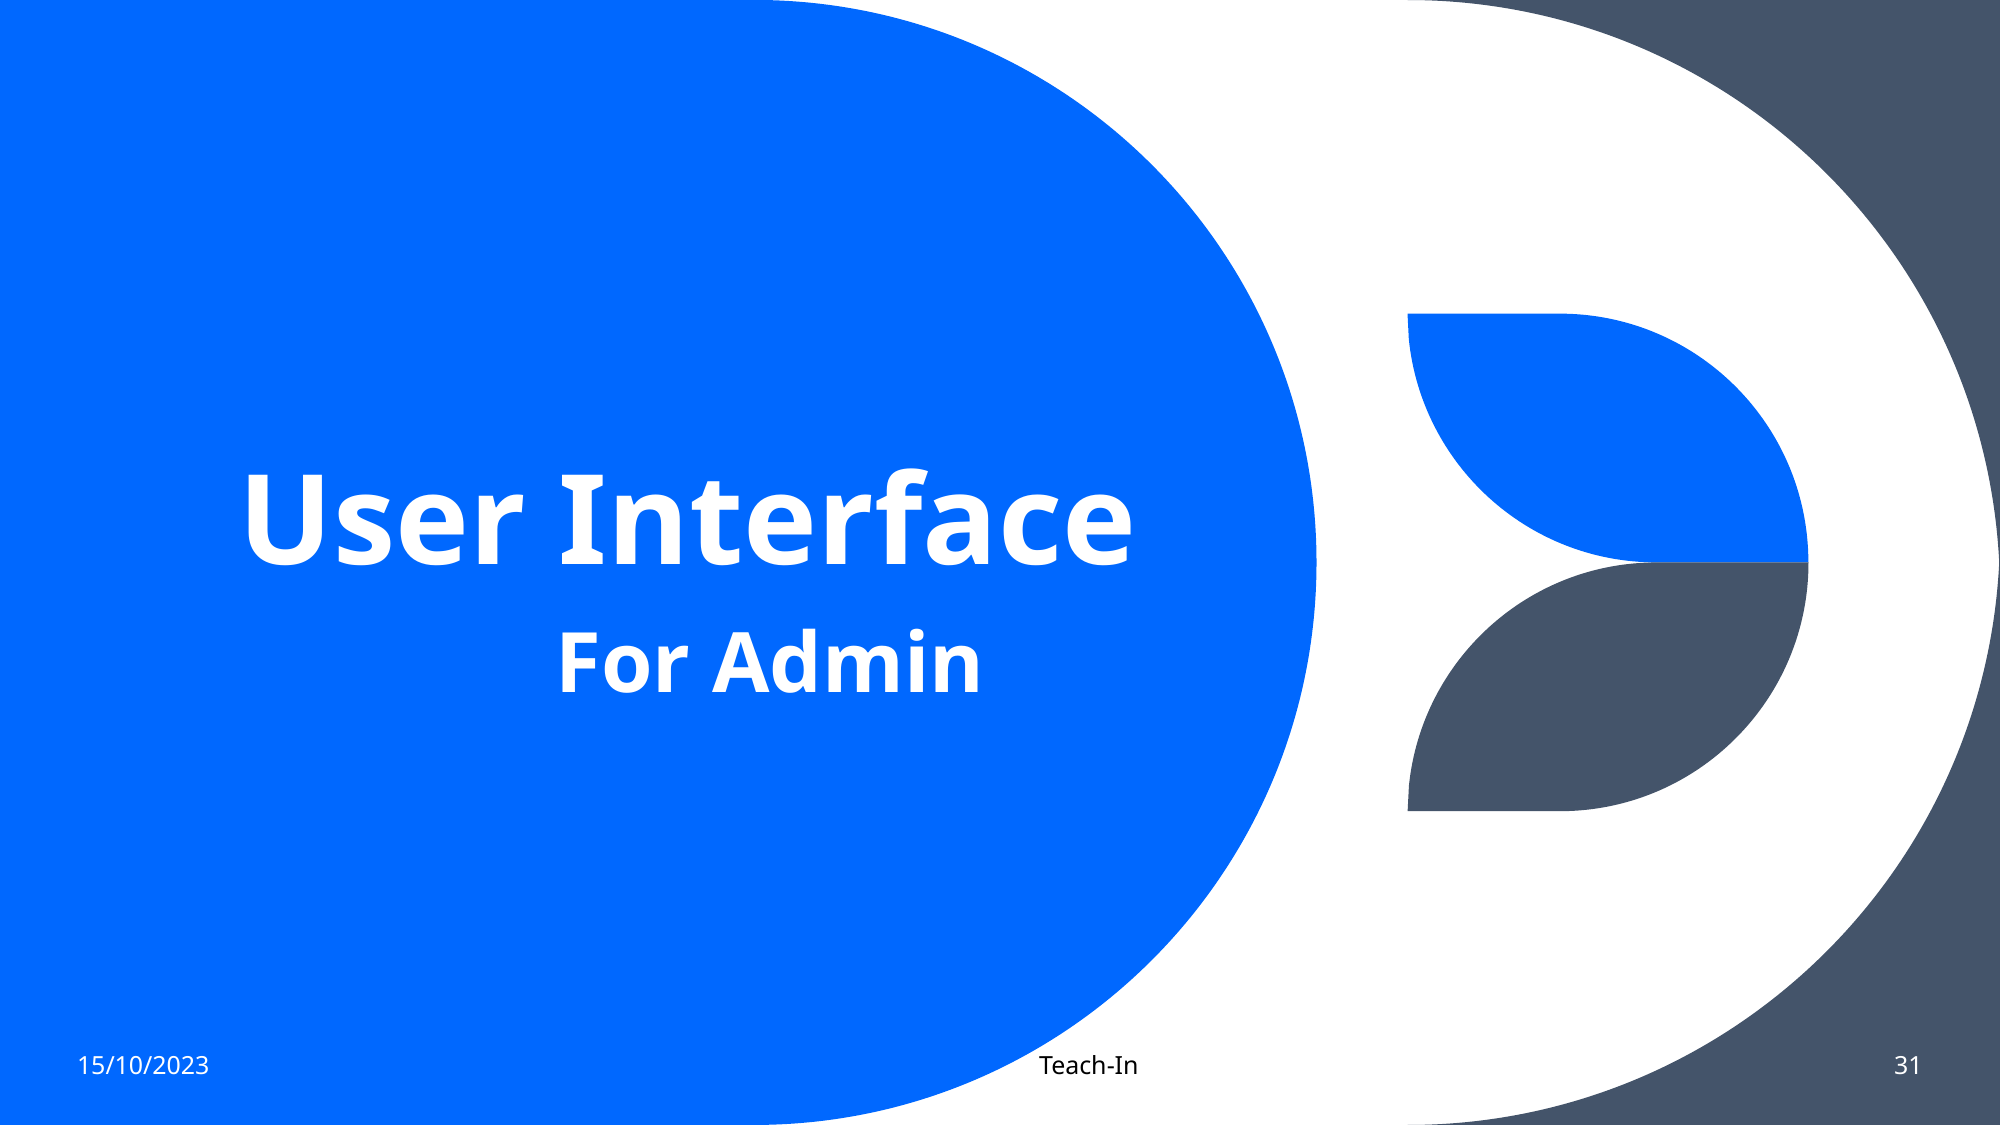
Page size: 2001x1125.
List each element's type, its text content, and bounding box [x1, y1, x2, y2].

text_box 15/10/2023 [62, 1042, 513, 1103]
text_box Teach-In [751, 1042, 1427, 1103]
text_box For Admin [540, 541, 1566, 718]
title User Interface [223, 423, 1249, 600]
text_box 31 [1665, 1042, 1938, 1103]
